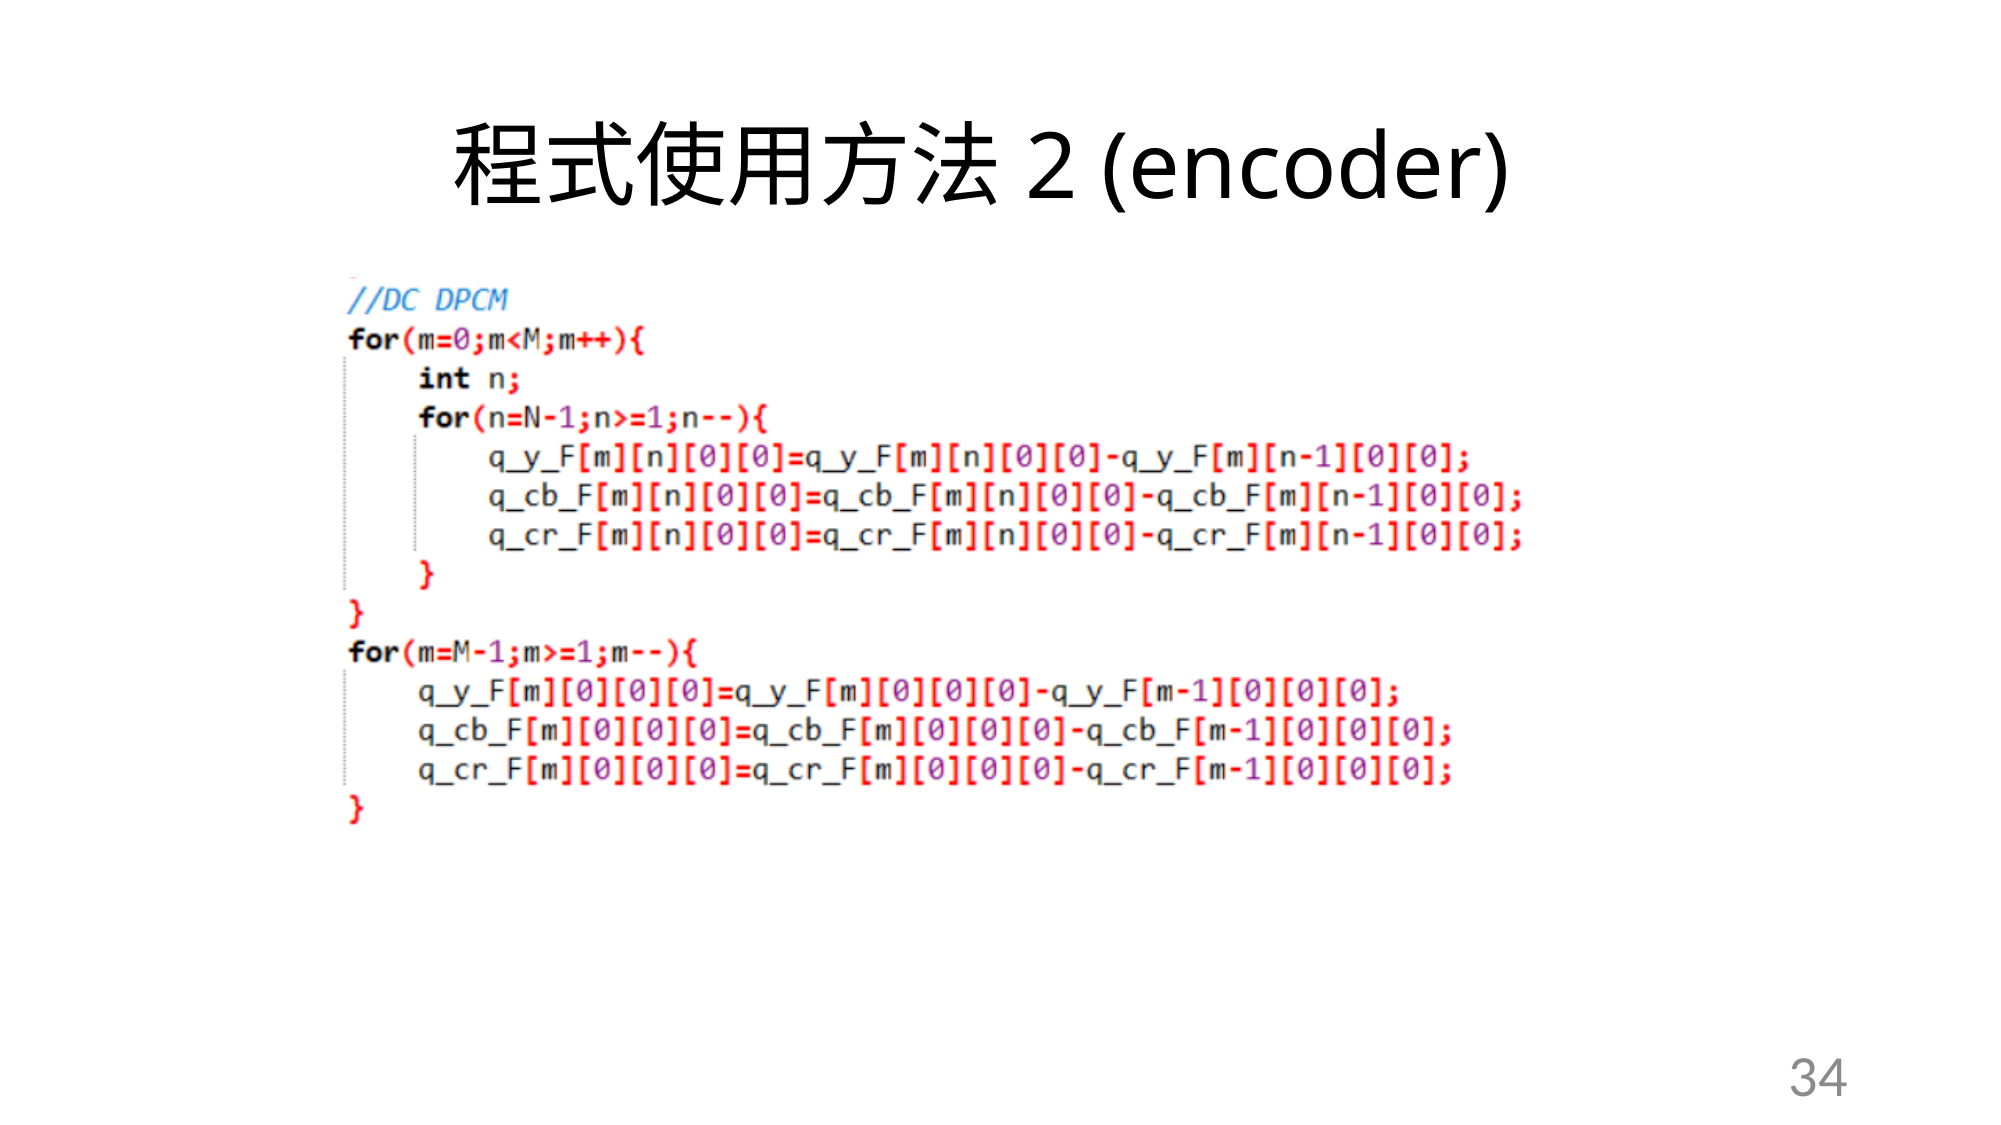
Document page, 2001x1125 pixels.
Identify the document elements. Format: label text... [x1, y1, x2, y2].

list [290, 277, 1545, 843]
title 程式使用方法2 (encoder) [137, 59, 1863, 278]
slide_number 34 [1412, 1042, 1863, 1103]
